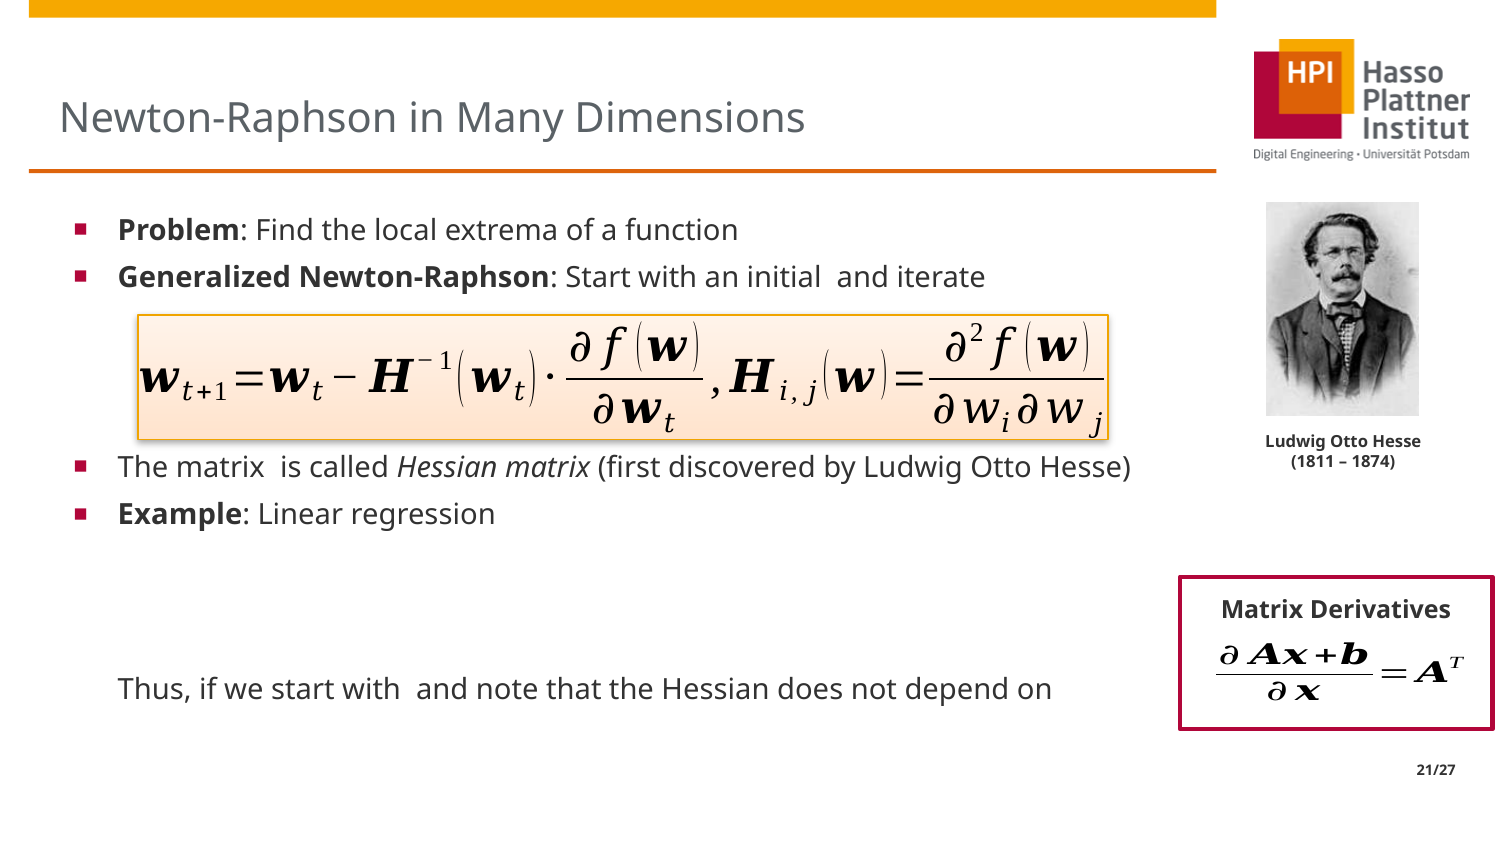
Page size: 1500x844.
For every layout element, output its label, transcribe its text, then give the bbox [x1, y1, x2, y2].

picture [1266, 202, 1419, 416]
text_box [1178, 575, 1494, 731]
text_box Ludwig Otto Hesse (1811 – 1874) [1257, 422, 1430, 479]
picture [1254, 39, 1470, 161]
title Newton-Raphson in Many Dimensions [58, 17, 1187, 170]
text_box Matrix Derivatives [1191, 583, 1481, 635]
